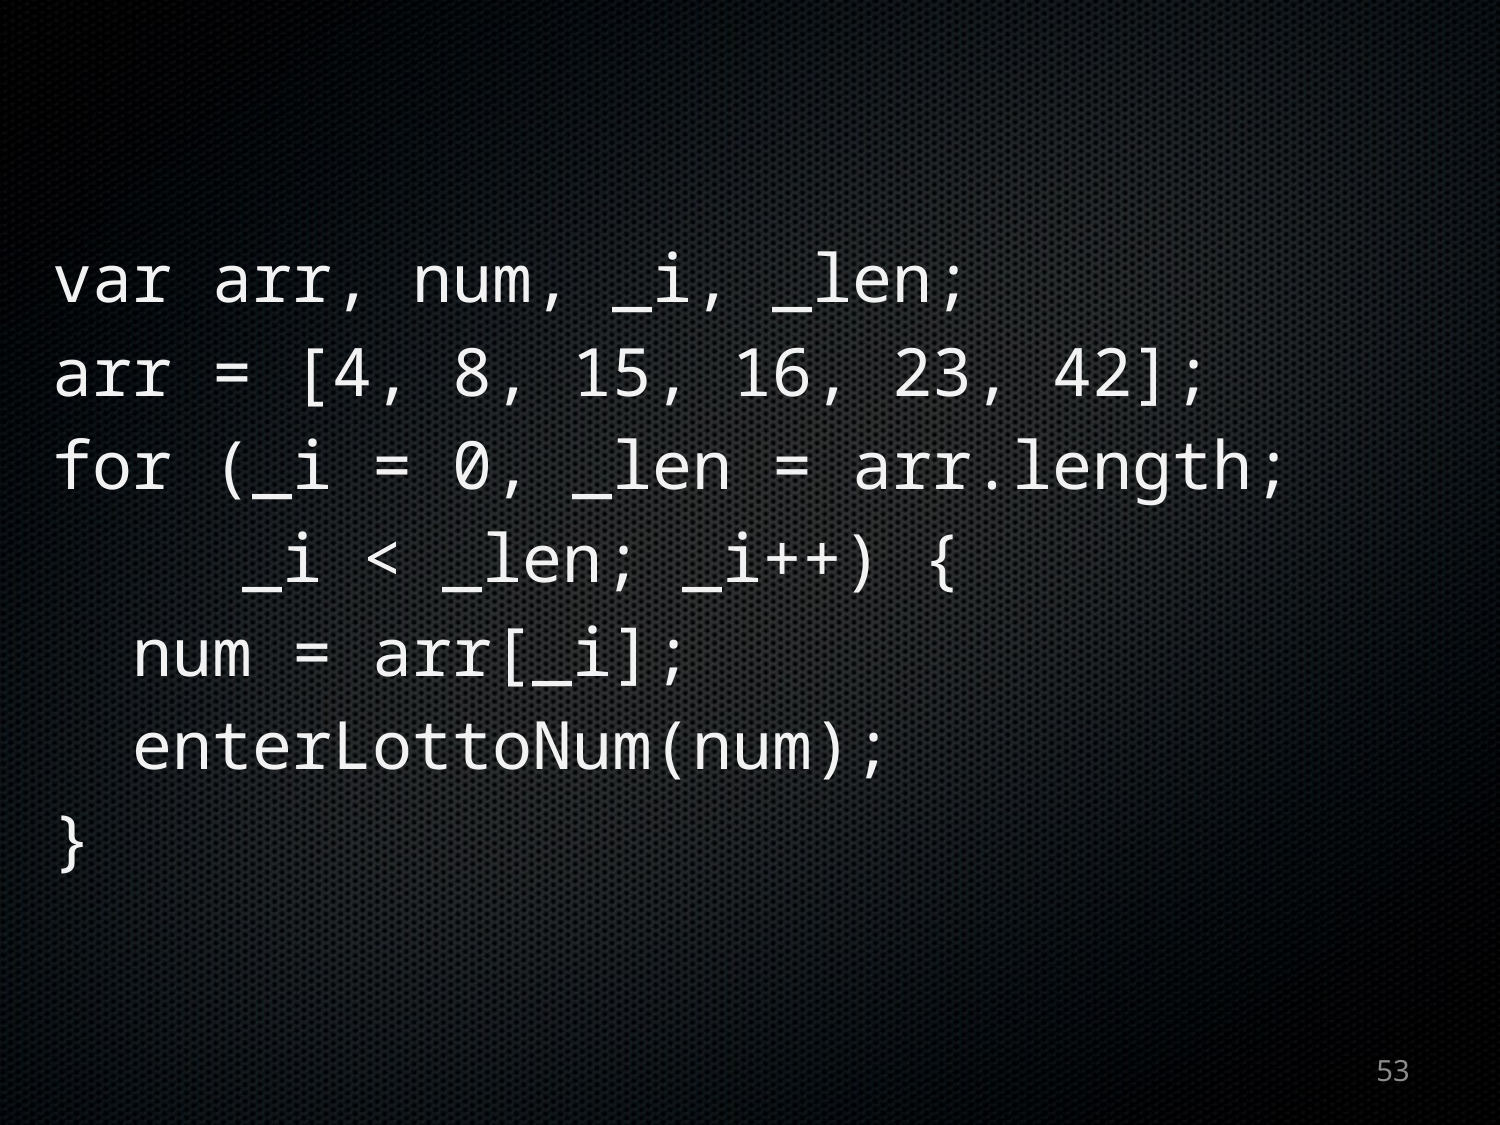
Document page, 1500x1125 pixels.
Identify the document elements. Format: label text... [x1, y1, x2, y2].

slide_number 53 [1074, 1042, 1425, 1103]
picture [0, 0, 1500, 1125]
list var arr, num, _i, _len; arr = [4, 8, 15, 16, 23, 42]; for (_i = 0, _len = arr.length; _i < _len; _i++) { num = arr[_i]; enterLottoNum(num); } [37, 62, 1463, 1050]
